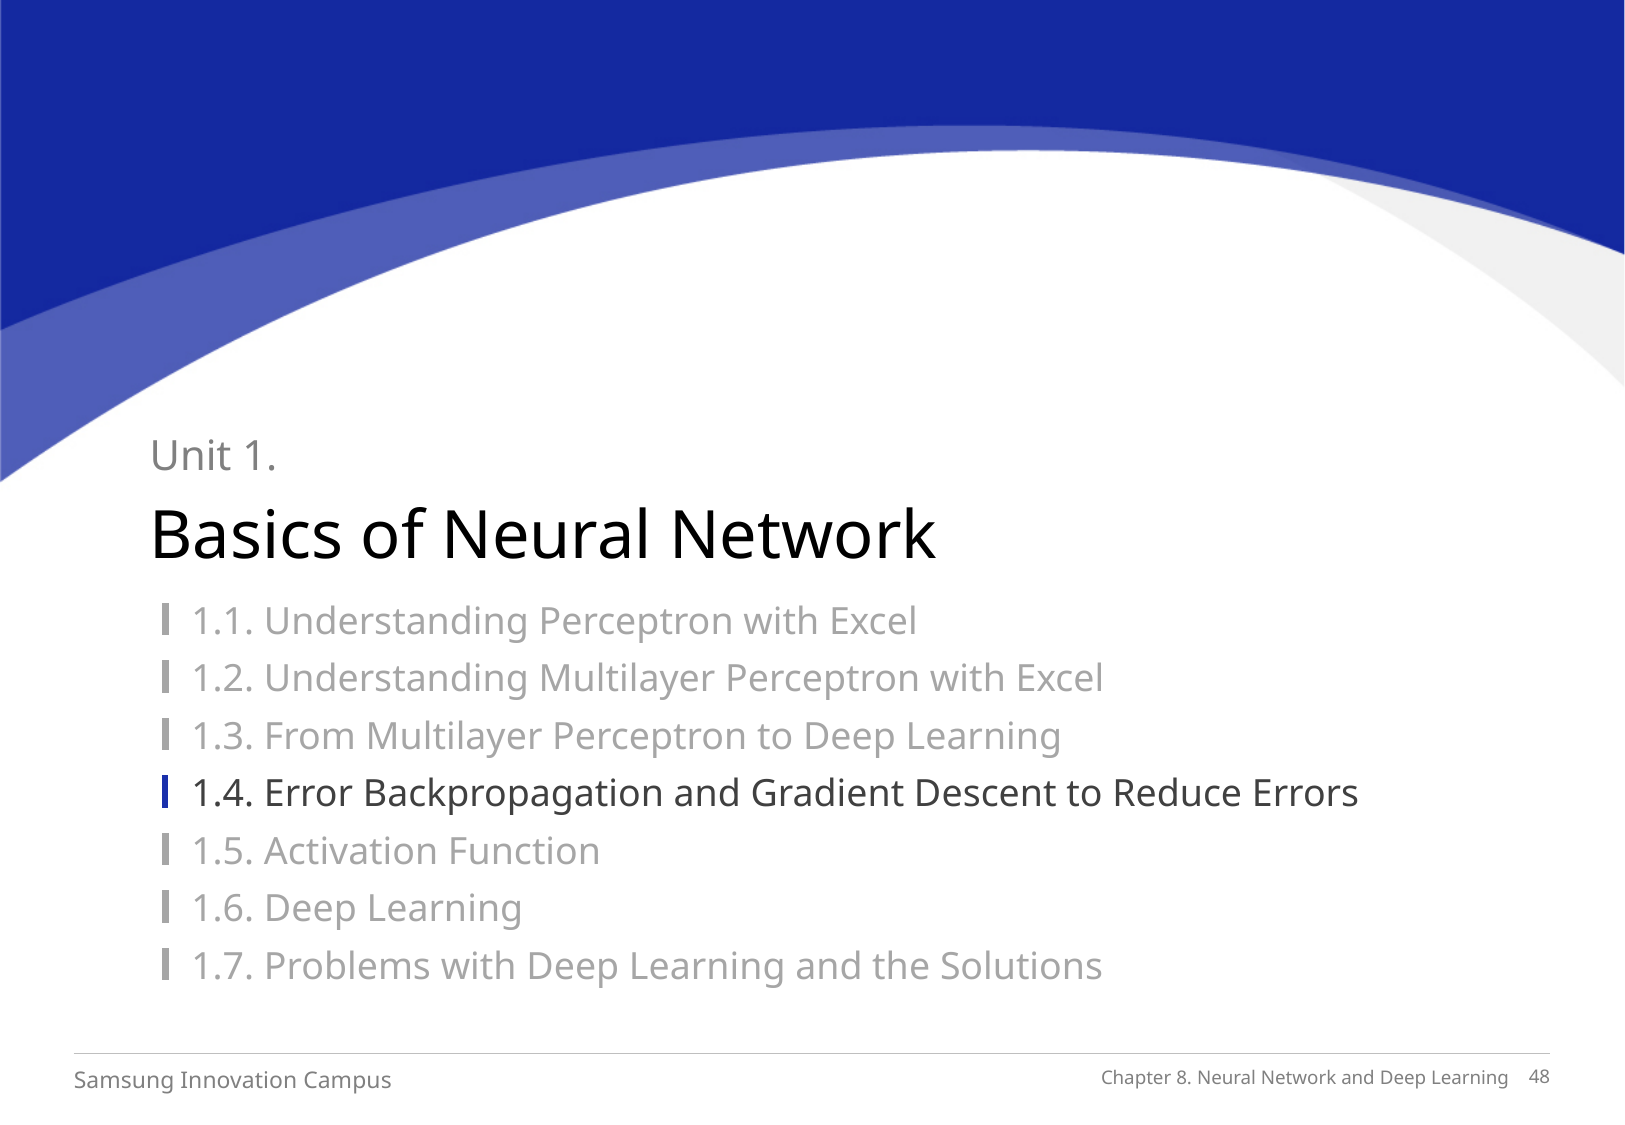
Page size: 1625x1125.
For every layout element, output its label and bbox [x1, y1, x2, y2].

text_box [149, 428, 1457, 991]
picture [0, 0, 1625, 1125]
